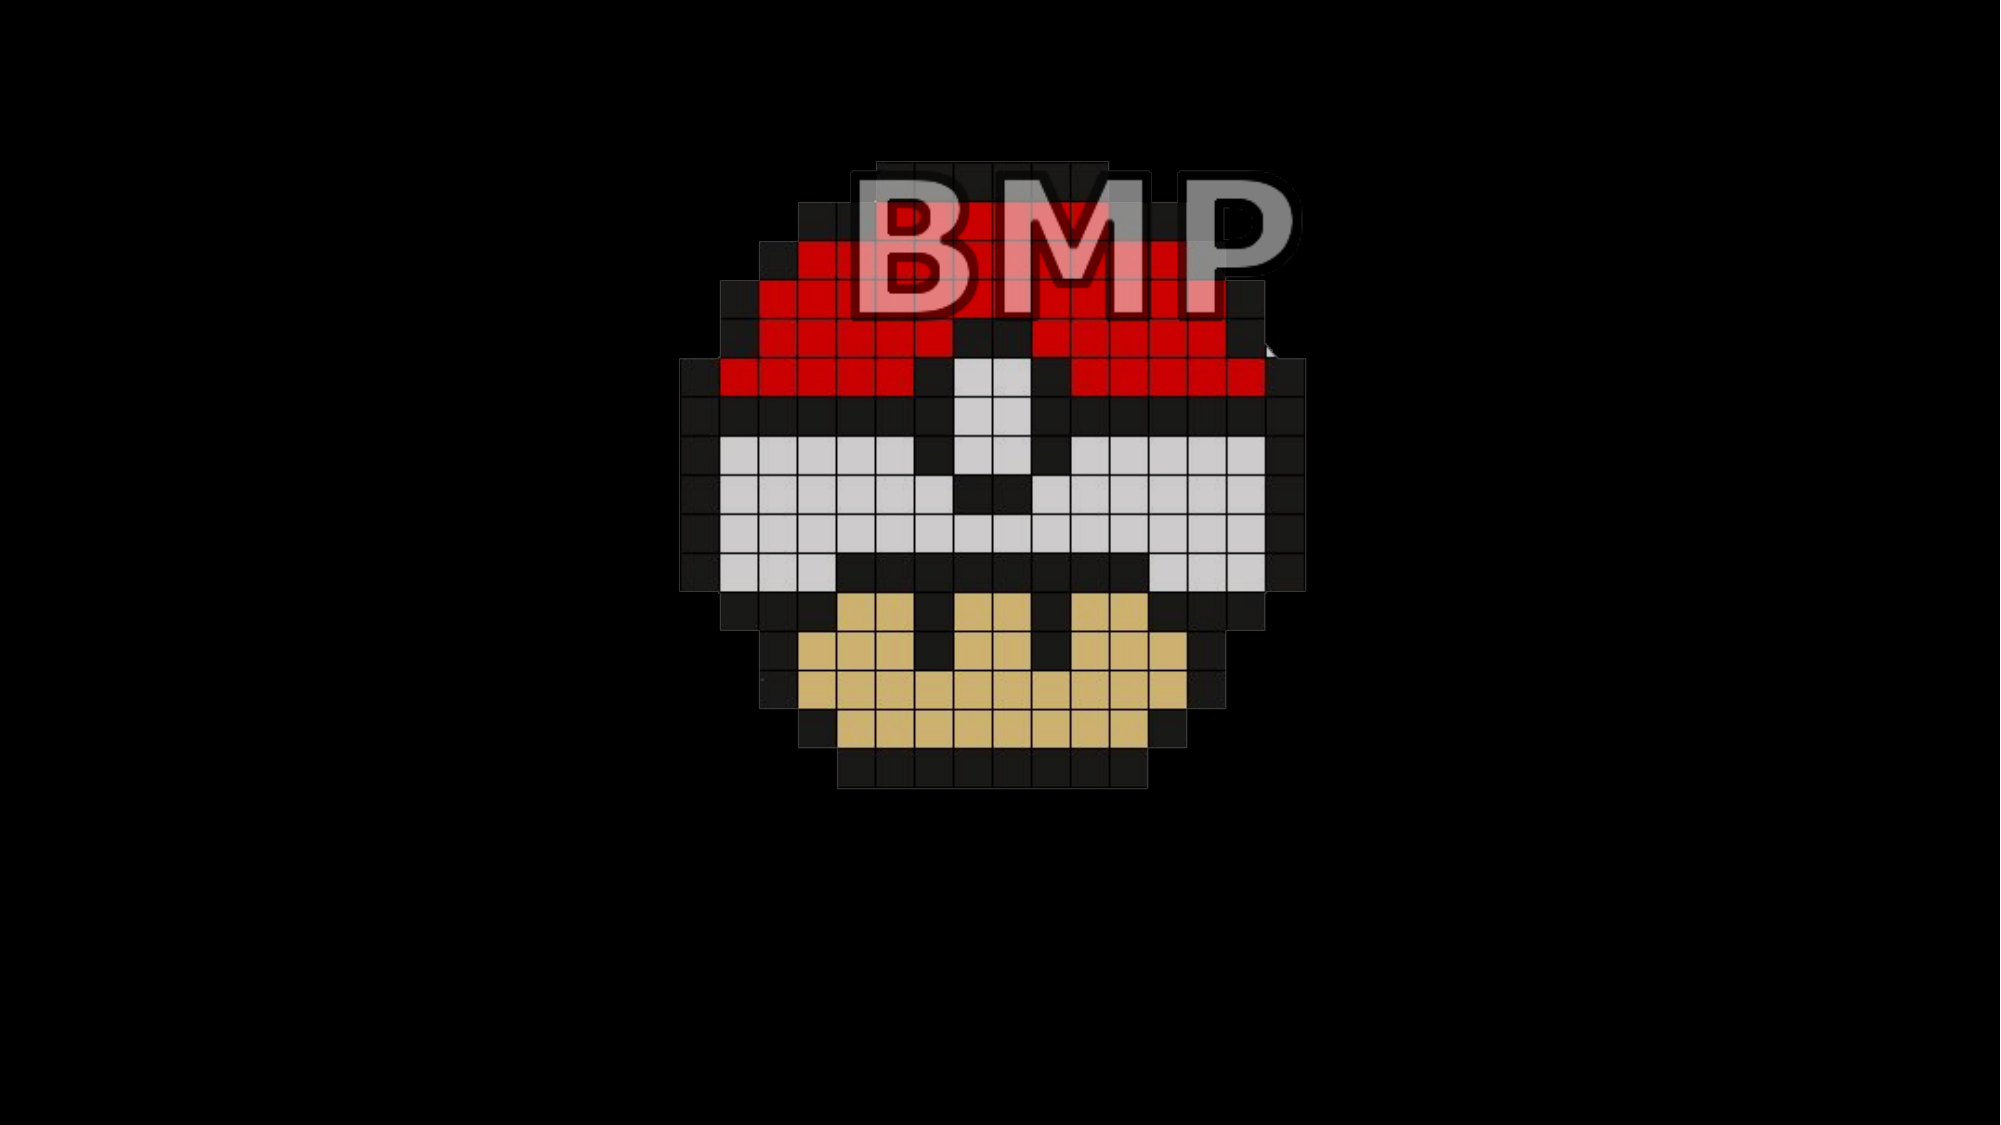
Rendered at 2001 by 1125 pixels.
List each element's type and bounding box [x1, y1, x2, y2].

picture [678, 160, 1309, 791]
